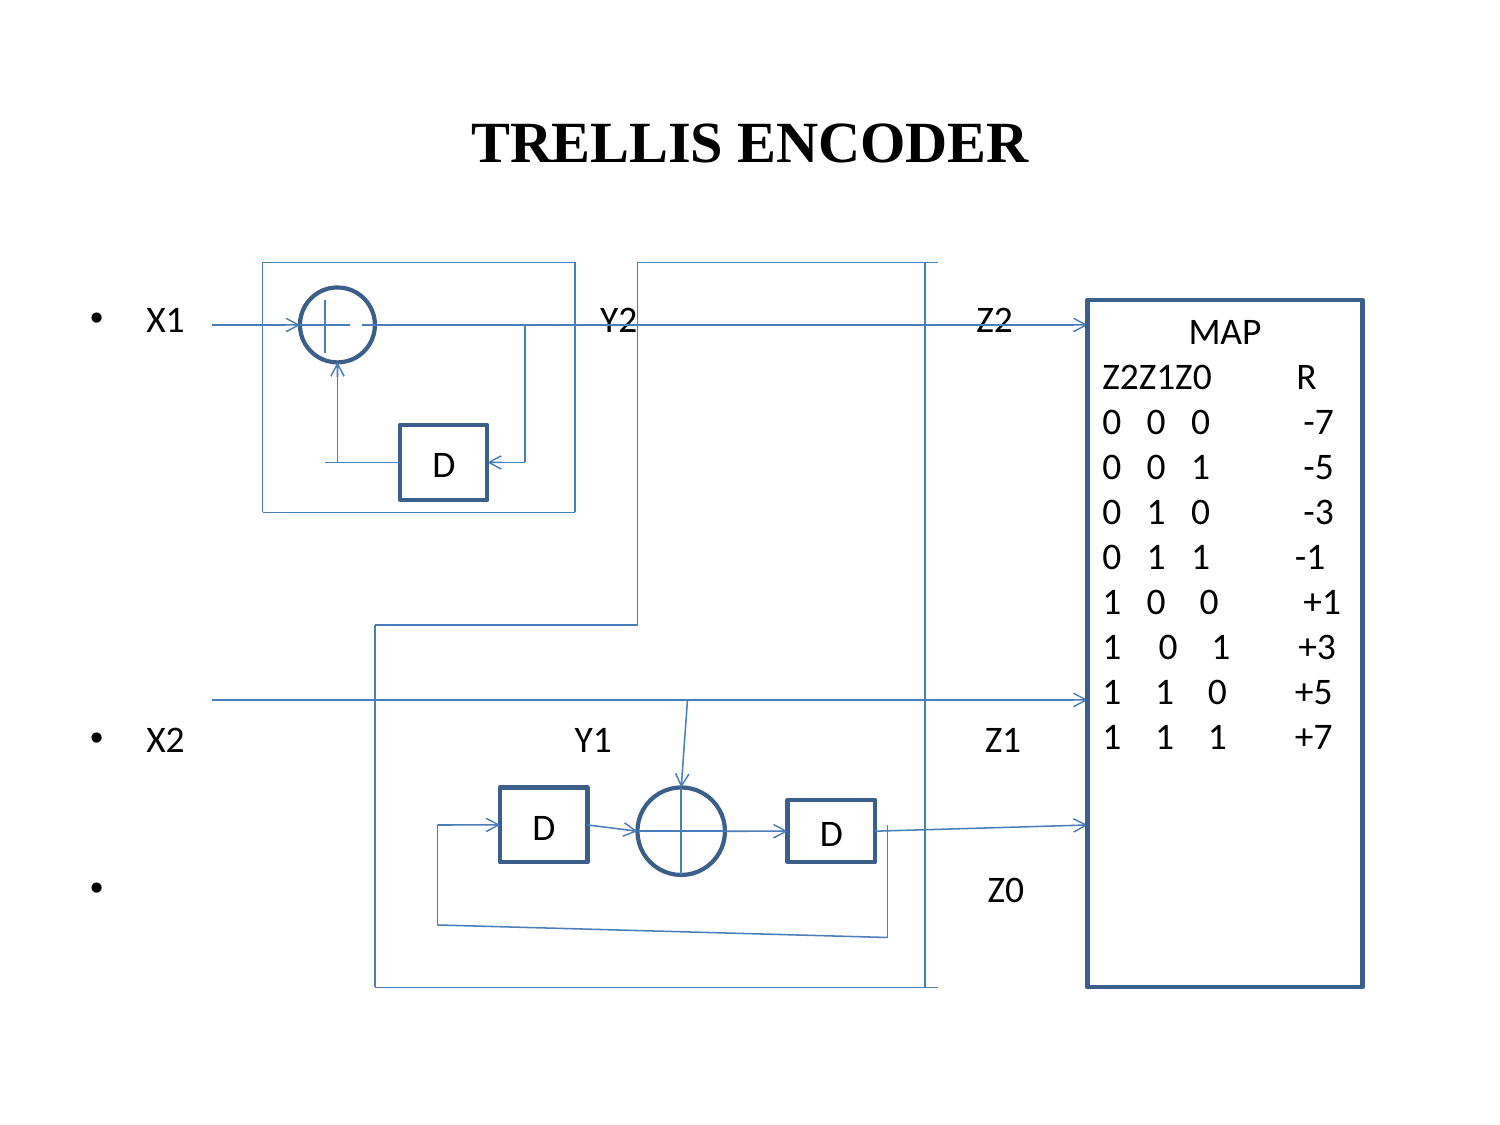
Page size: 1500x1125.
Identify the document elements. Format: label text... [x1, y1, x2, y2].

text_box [437, 924, 888, 938]
text_box MAP Z2Z1Z0 R 0 0 0 -7 0 0 1 -5 0 1 0 -3 0 1 1 -1 1 0 0 +1 0 1 +3 1 1 0 +5 1 1 1 +7 [1085, 298, 1365, 989]
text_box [587, 824, 638, 832]
text_box D [498, 785, 590, 864]
list X1 Y2 Z2 X2 Y1 Z1 Z0 [75, 200, 1425, 1038]
title TRELLIS ENCODER [75, 45, 1425, 200]
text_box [680, 699, 688, 788]
text_box [636, 840, 676, 877]
text_box [684, 840, 727, 877]
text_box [888, 824, 920, 832]
text_box D [785, 798, 877, 864]
text_box [297, 285, 377, 365]
text_box [635, 785, 676, 830]
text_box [929, 824, 1088, 832]
text_box D [398, 423, 489, 502]
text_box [874, 824, 887, 832]
text_box [685, 786, 727, 830]
